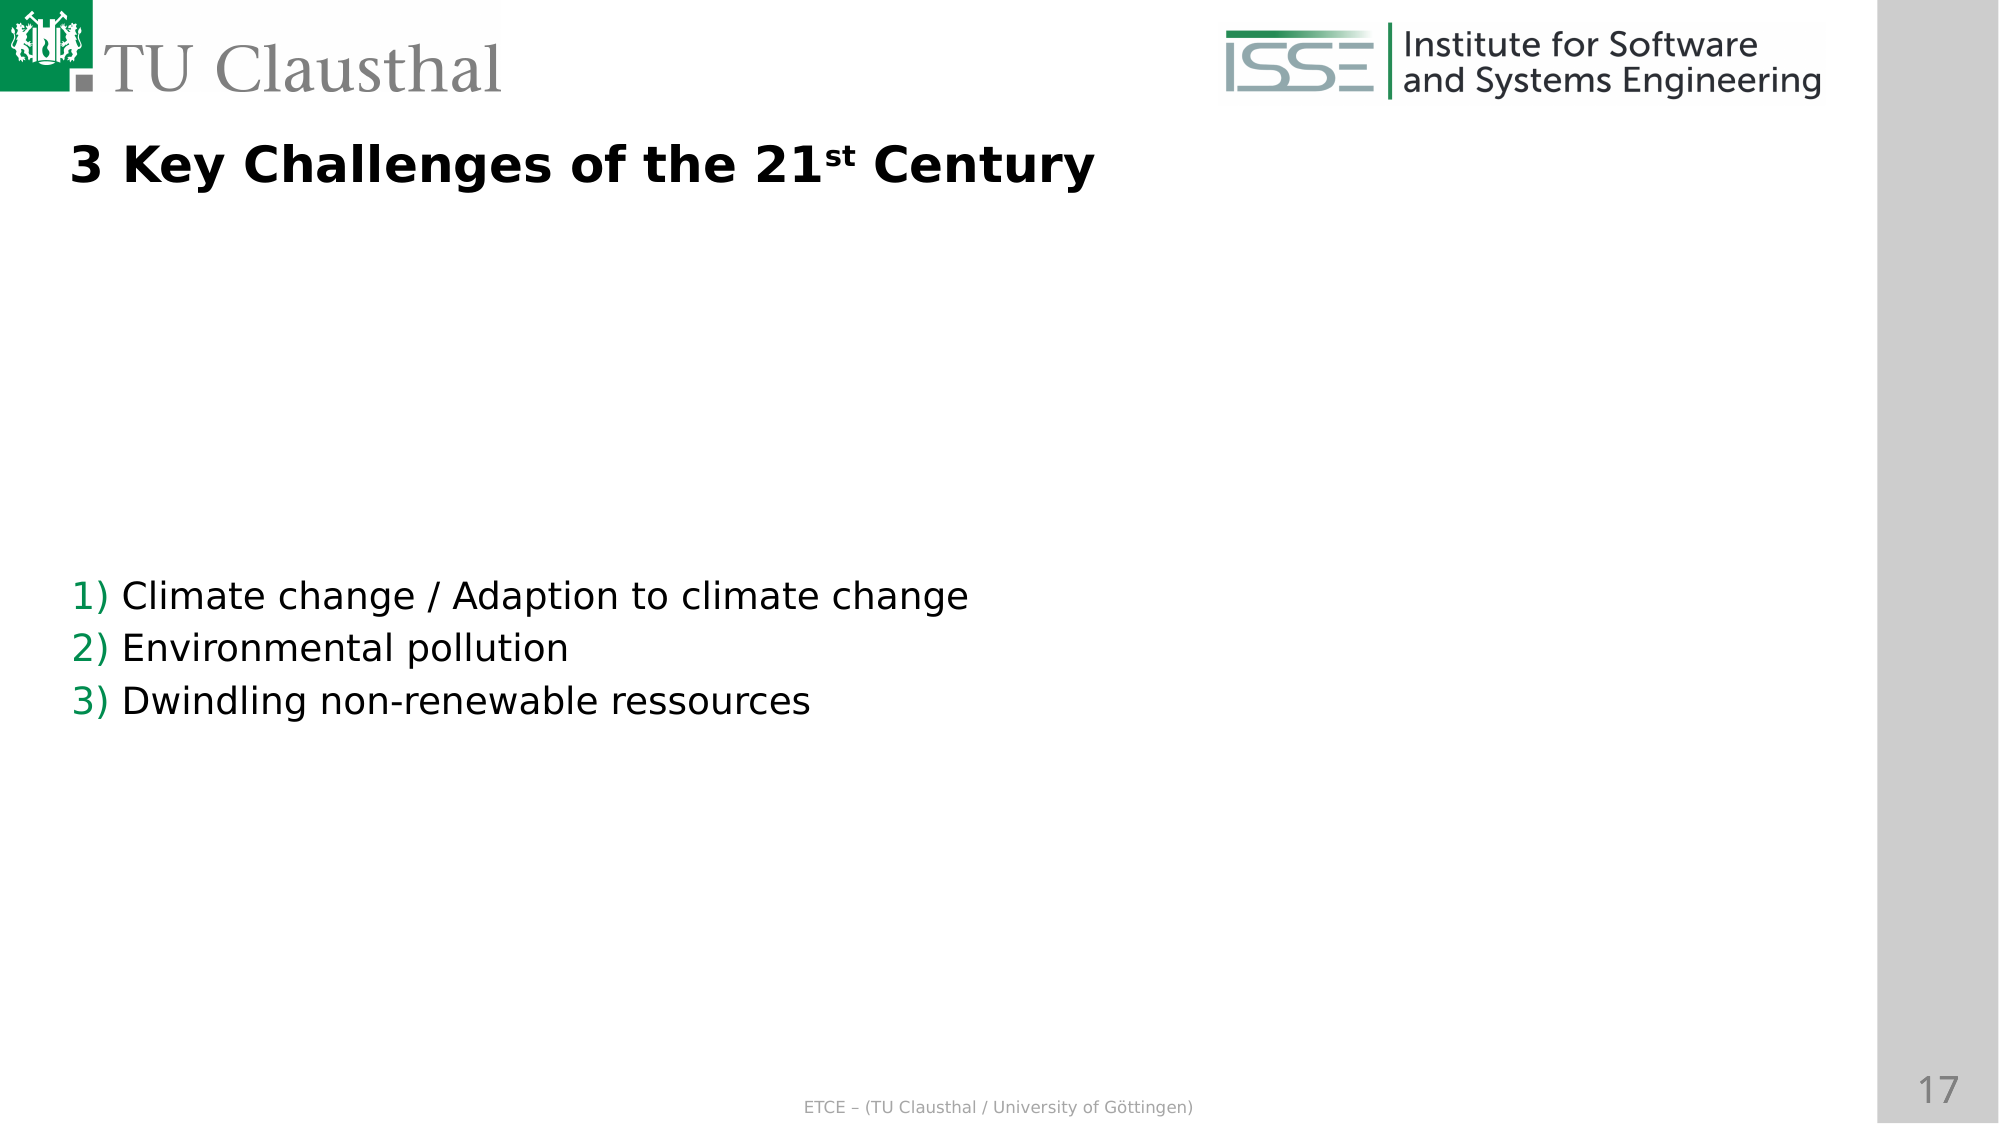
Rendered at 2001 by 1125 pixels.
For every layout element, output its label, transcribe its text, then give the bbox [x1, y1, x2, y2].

picture [0, 0, 501, 92]
text_box [689, 118, 869, 174]
text_box Climate change / Adaption to climate change Environmental pollution Dwindling non-renewable ressources [55, 208, 1818, 1034]
picture [1218, 22, 1826, 106]
text_box 3 Key Challenges of the 21st Century [55, 125, 1818, 207]
